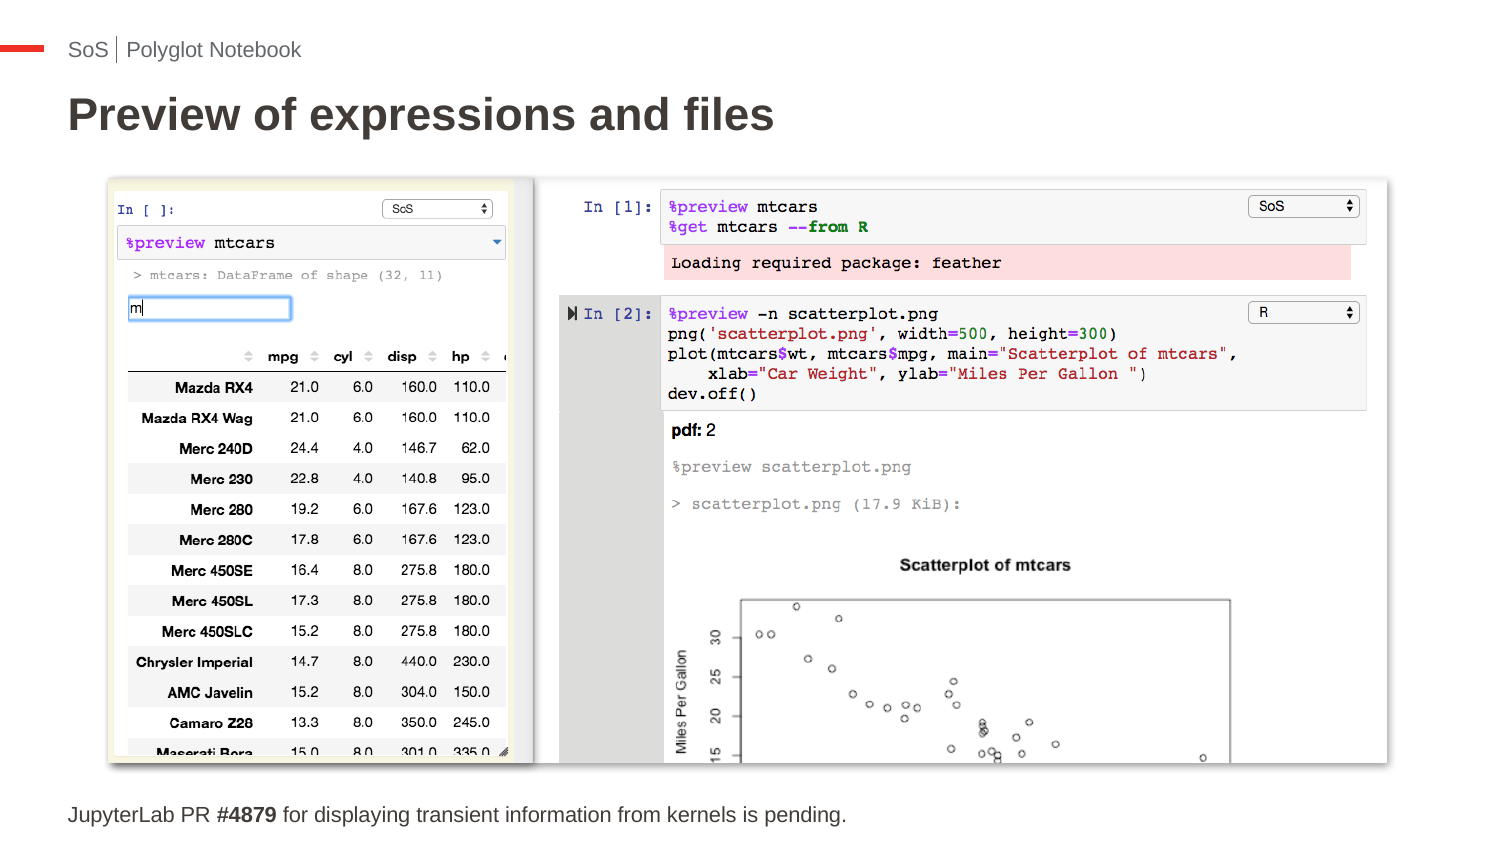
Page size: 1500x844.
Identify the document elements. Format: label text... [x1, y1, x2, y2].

title Preview of expressions and files [67, 84, 1433, 190]
text_box JupyterLab PR #4879 for displaying transient information from kernels is pending. [67, 751, 1433, 827]
list Polyglot Notebook [126, 35, 611, 62]
picture [108, 178, 1387, 764]
